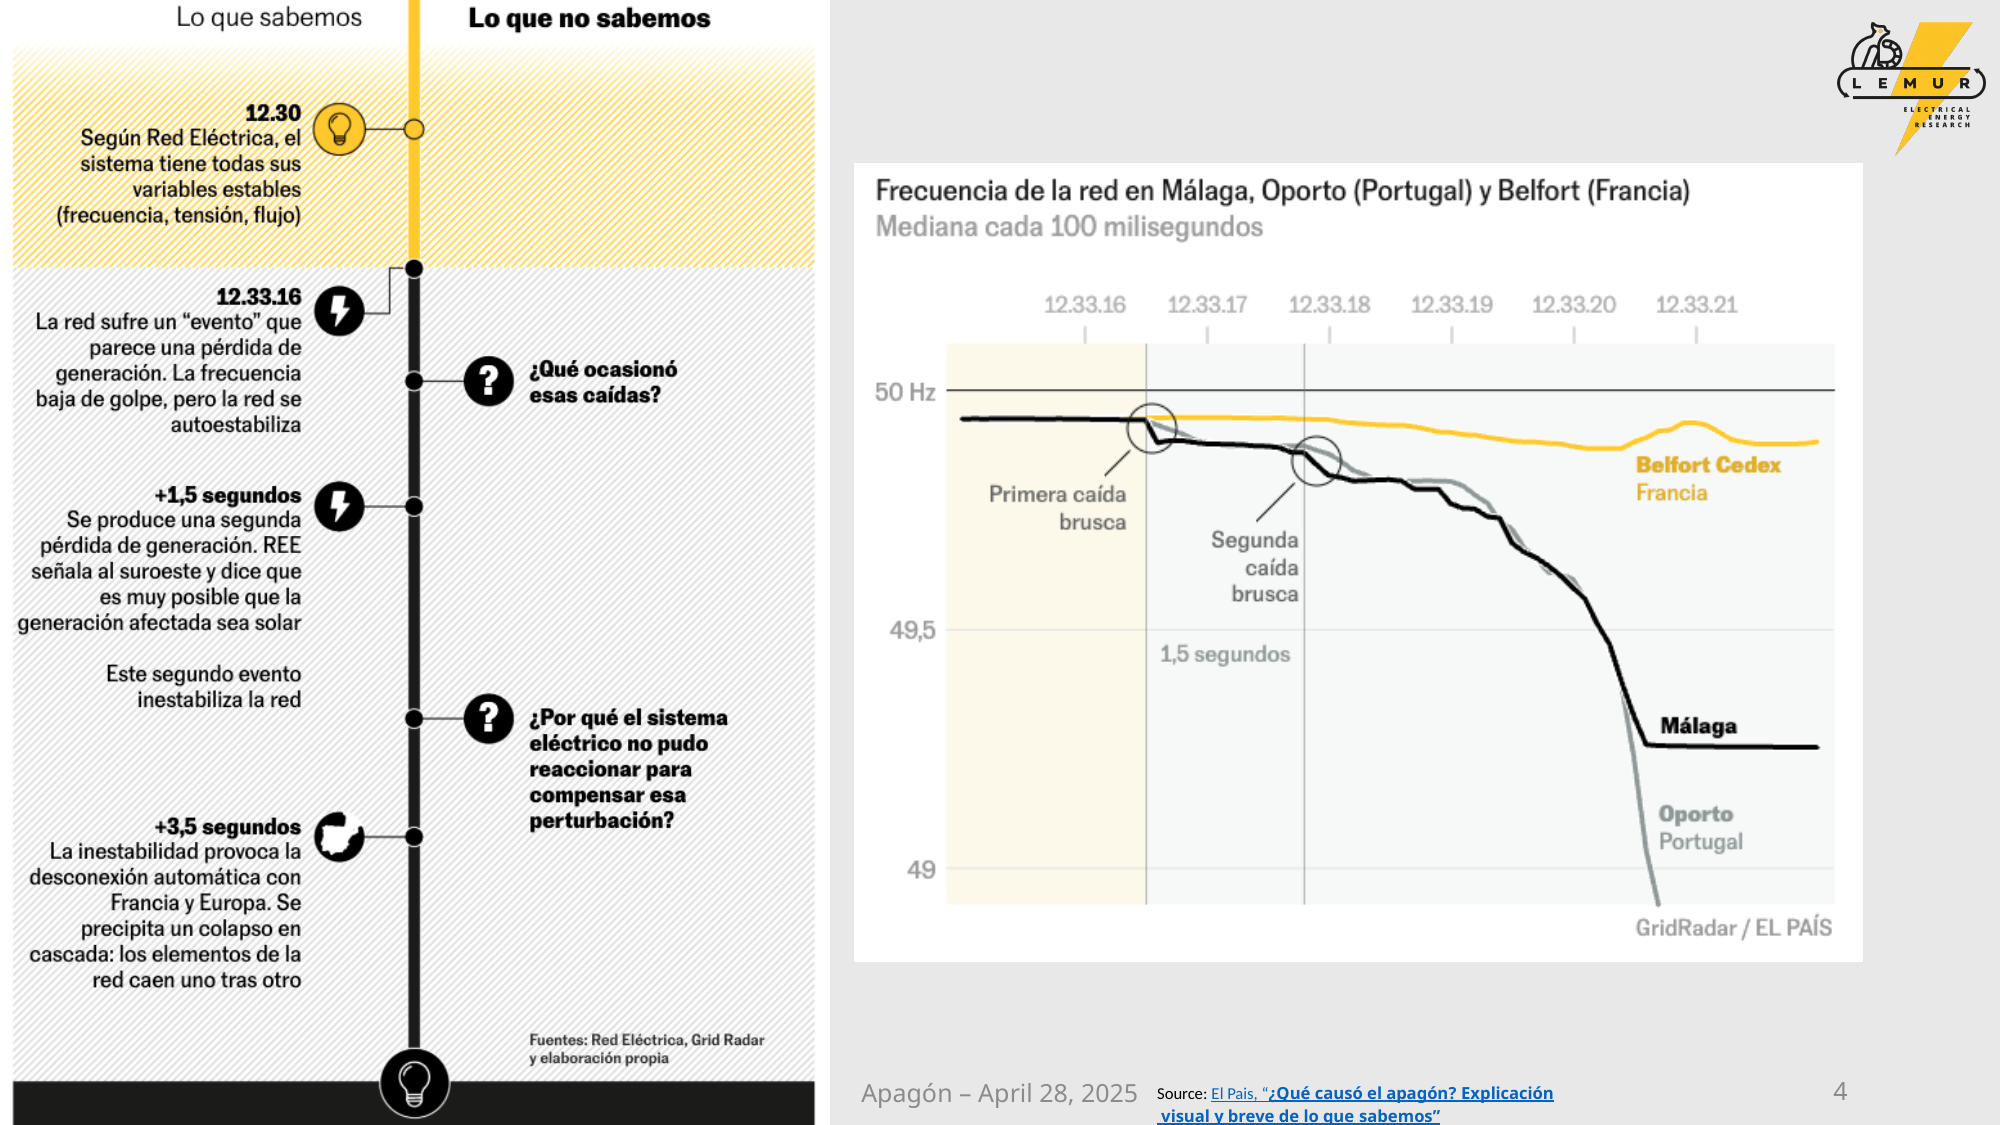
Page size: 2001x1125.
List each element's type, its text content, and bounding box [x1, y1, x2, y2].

text_box Source: El Pais, “¿Qué causó el apagón? Explicación visual y breve de lo que sabemos” [1142, 1075, 1771, 1125]
slide_number 4 [1412, 1070, 1863, 1115]
footer Apagón – April 28, 2025 [830, 1070, 1338, 1115]
picture [1837, 22, 1986, 156]
picture [0, 0, 830, 1125]
picture [854, 163, 1863, 962]
